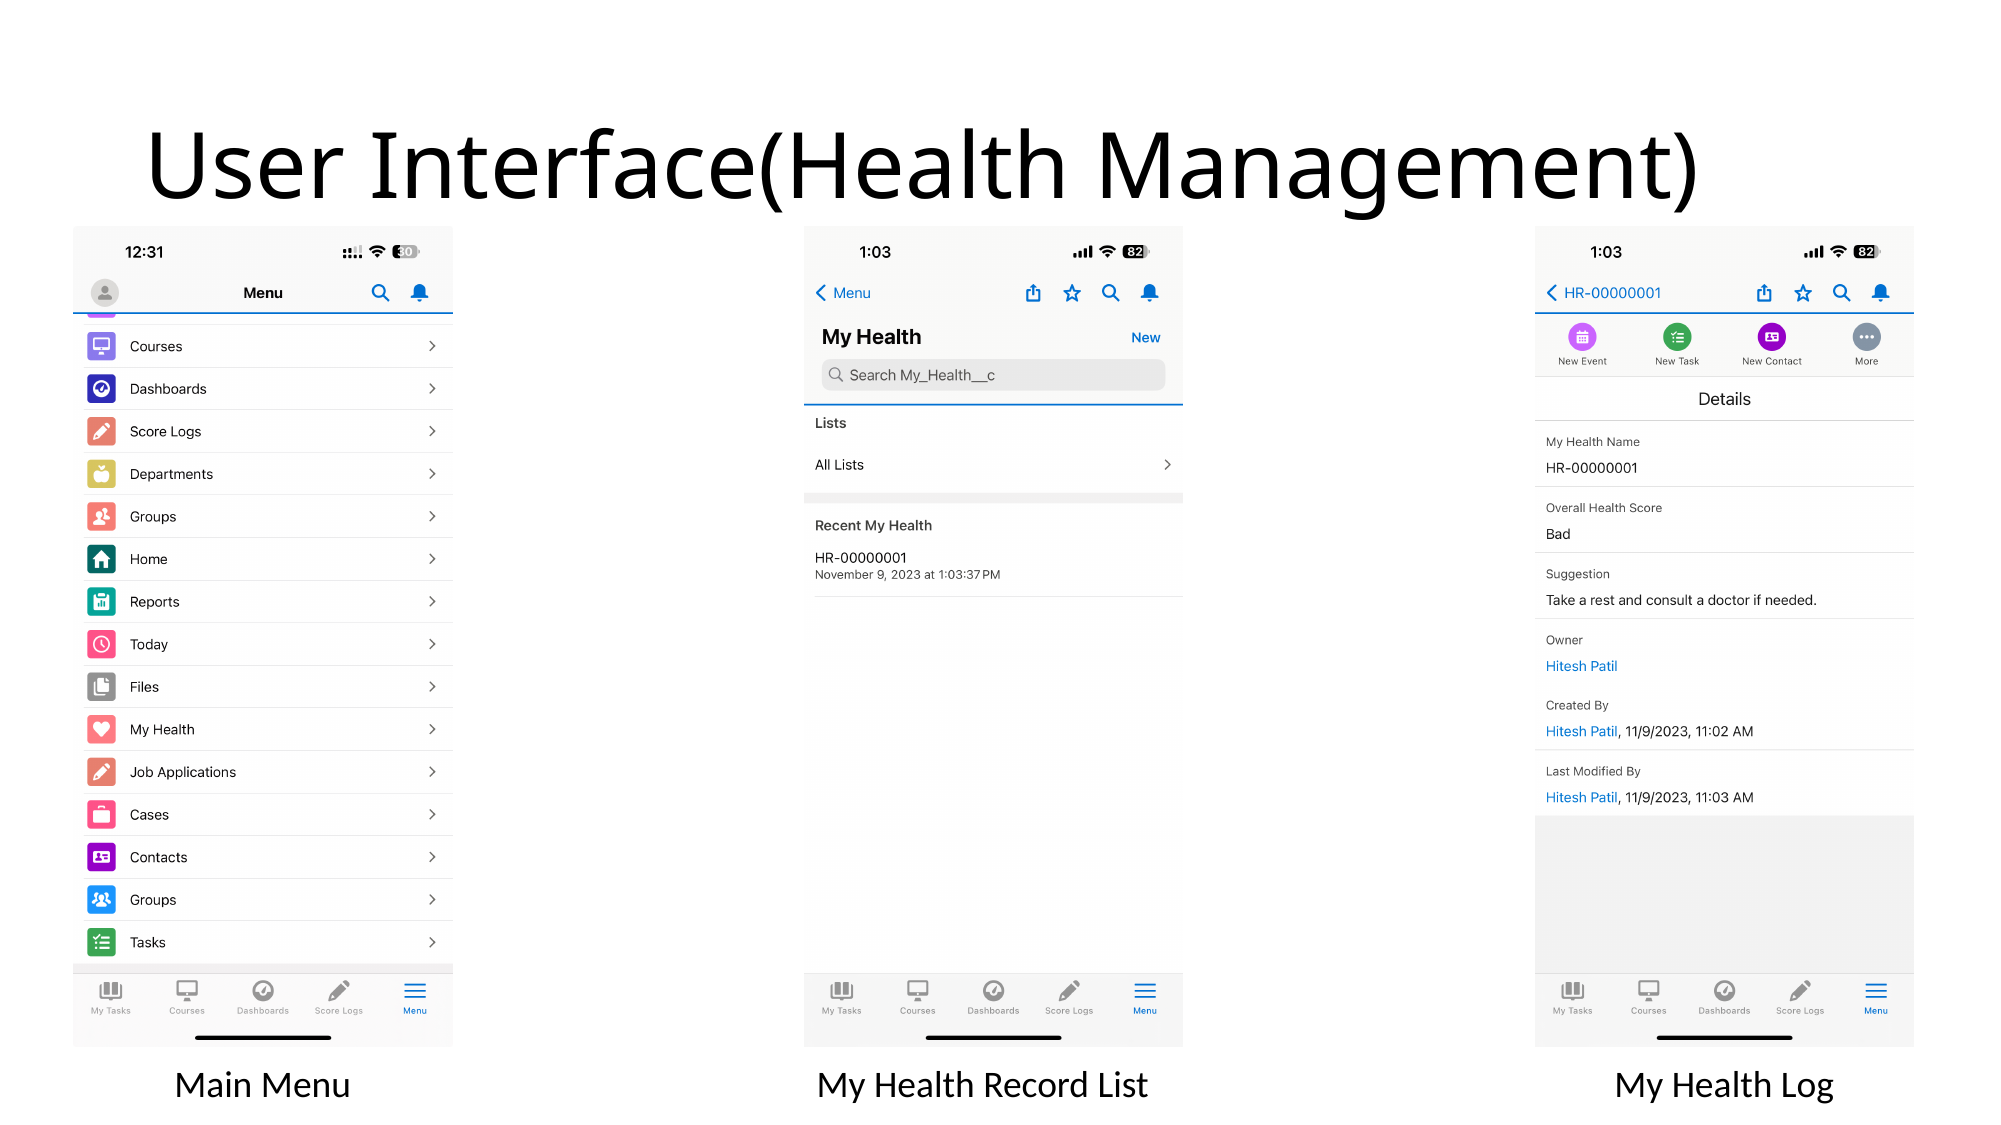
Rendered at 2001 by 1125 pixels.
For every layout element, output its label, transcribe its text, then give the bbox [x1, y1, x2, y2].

text_box My Health Log [1606, 1052, 1843, 1113]
text_box My Health Record List [809, 1052, 1157, 1113]
picture [804, 226, 1184, 1047]
picture [1535, 226, 1914, 1047]
title User Interface(Health Management) [136, 59, 1863, 278]
picture [73, 226, 453, 1047]
text_box Main Menu [166, 1052, 359, 1113]
